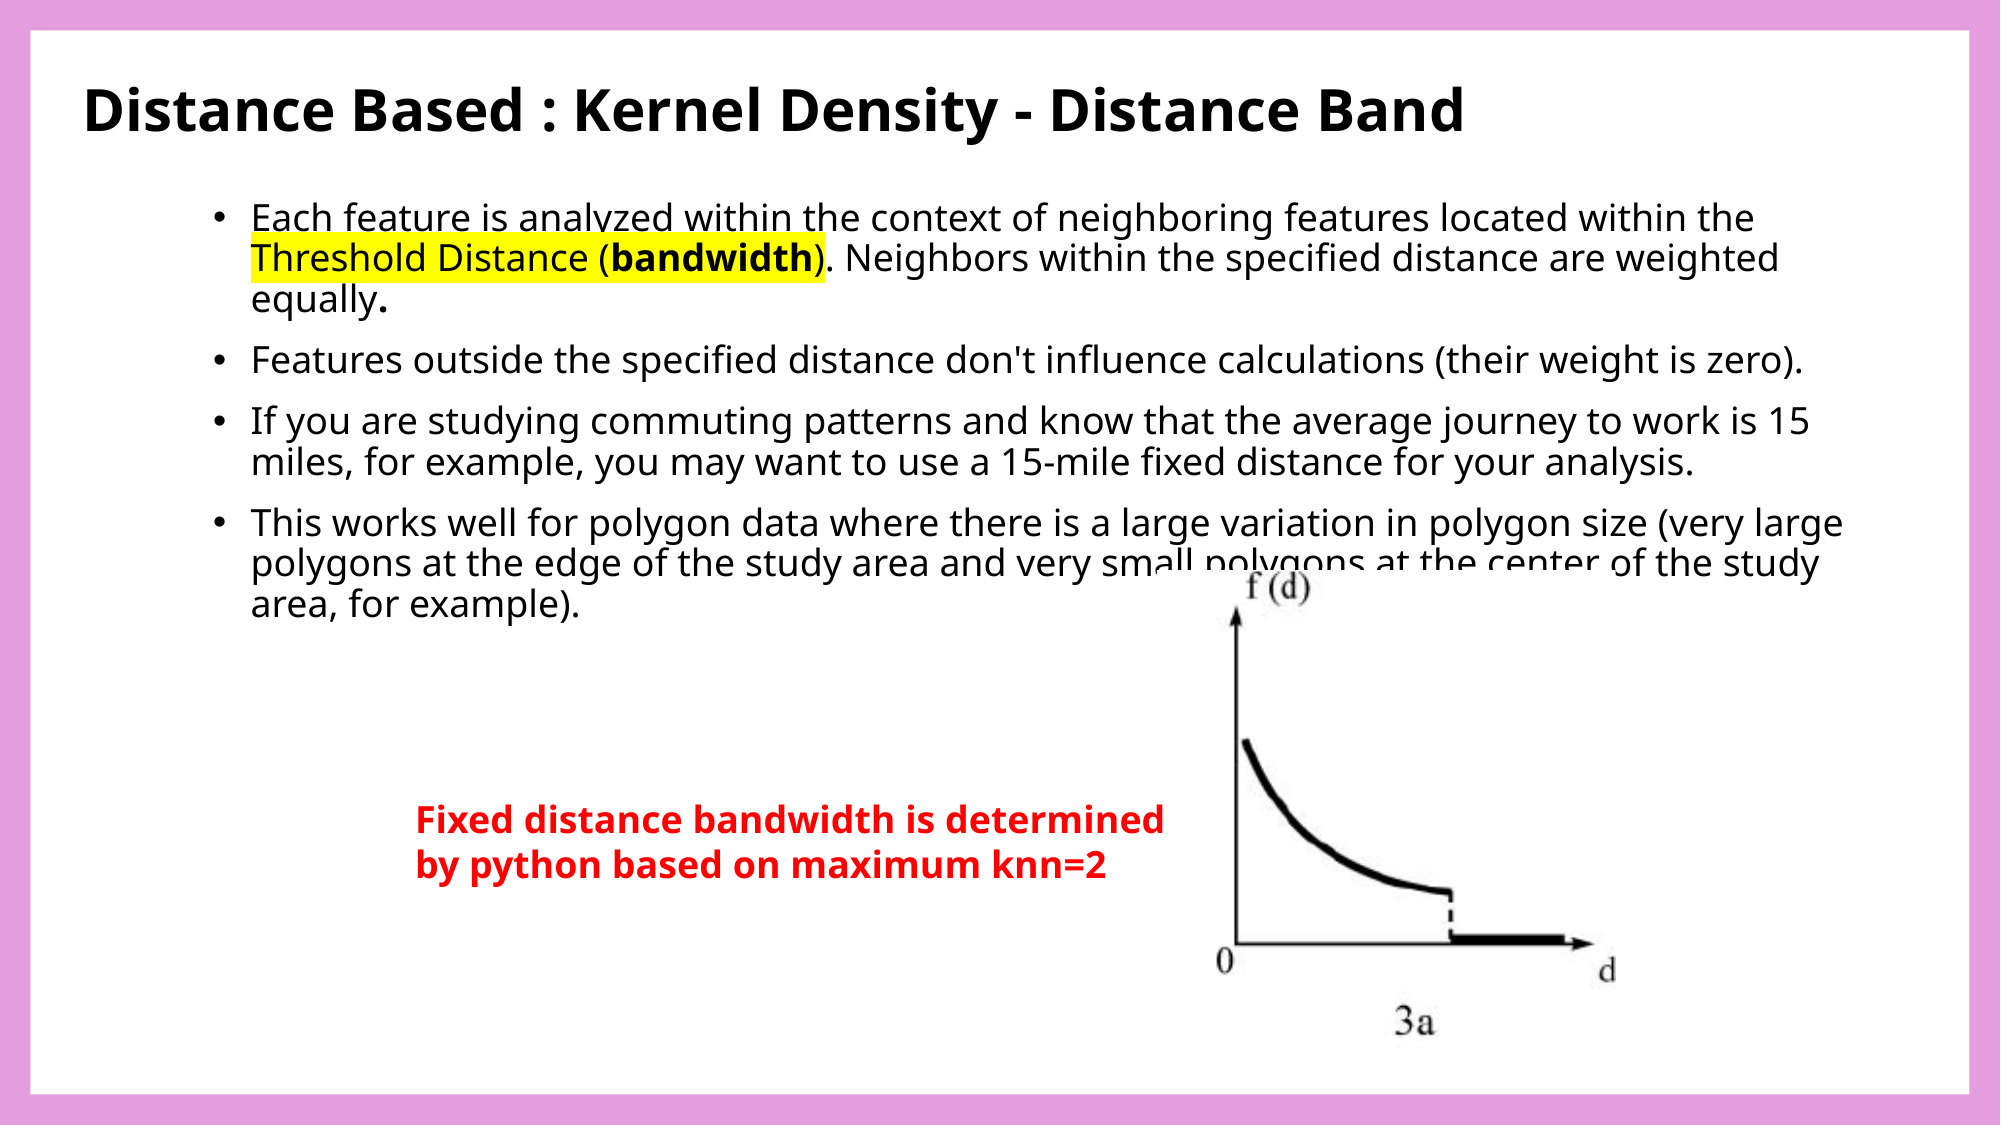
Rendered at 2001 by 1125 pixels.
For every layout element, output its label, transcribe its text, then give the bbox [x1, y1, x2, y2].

text_box [0, 0, 2000, 1125]
title Distance Based : Kernel Density - Distance Band [67, 32, 1802, 207]
picture [1156, 570, 1617, 1048]
text_box Fixed distance bandwidth is determined by python based on maximum knn=2 [400, 788, 1156, 894]
list Each feature is analyzed within the context of neighboring features located within the Threshold Distance (bandwidth). Neighbors within the specified distance are weighted equally. Features outside the specified distance don't influence calculations (their weight is zero). If you are studying commuting patterns and know that the average journey to work is 15 miles, for example, you may want to use a 15-mile fixed distance for your analysis. This works well for polygon data where there is a large variation in polygon size (very large polygons at the edge of the study area and very small polygons at the center of the study area, for example). [198, 191, 1891, 637]
